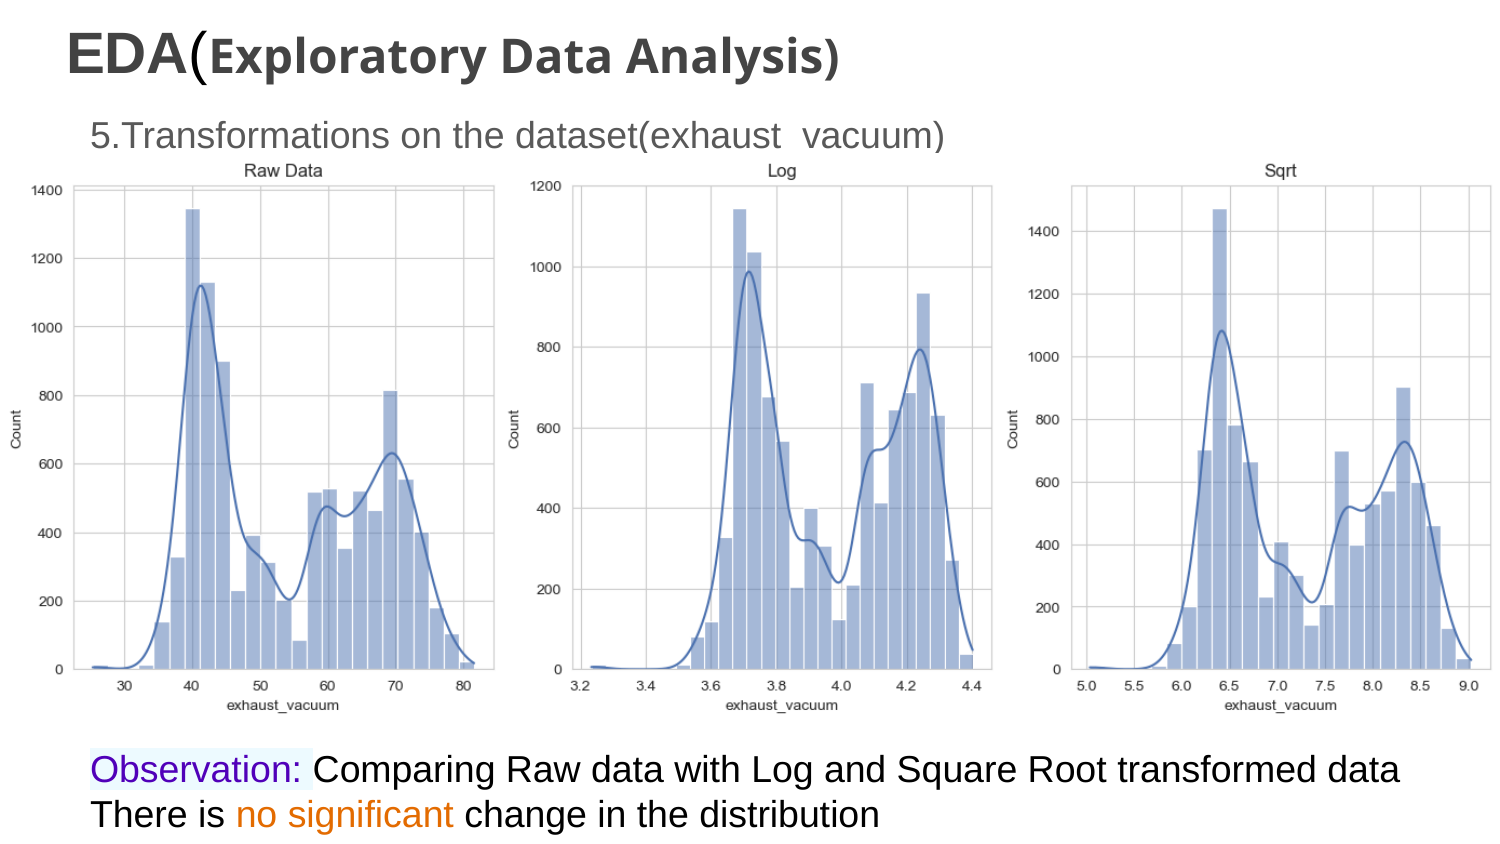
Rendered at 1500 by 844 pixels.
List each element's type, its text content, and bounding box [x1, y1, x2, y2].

text_box Observation: Comparing Raw data with Log and Square Root transformed data There is no significant change in the distribution [75, 732, 1437, 836]
picture [0, 152, 1500, 723]
title EDA(Exploratory Data Analysis) [51, 0, 1449, 94]
list 5.Transformations on the dataset(exhaust_vacuum) [75, 89, 1473, 151]
